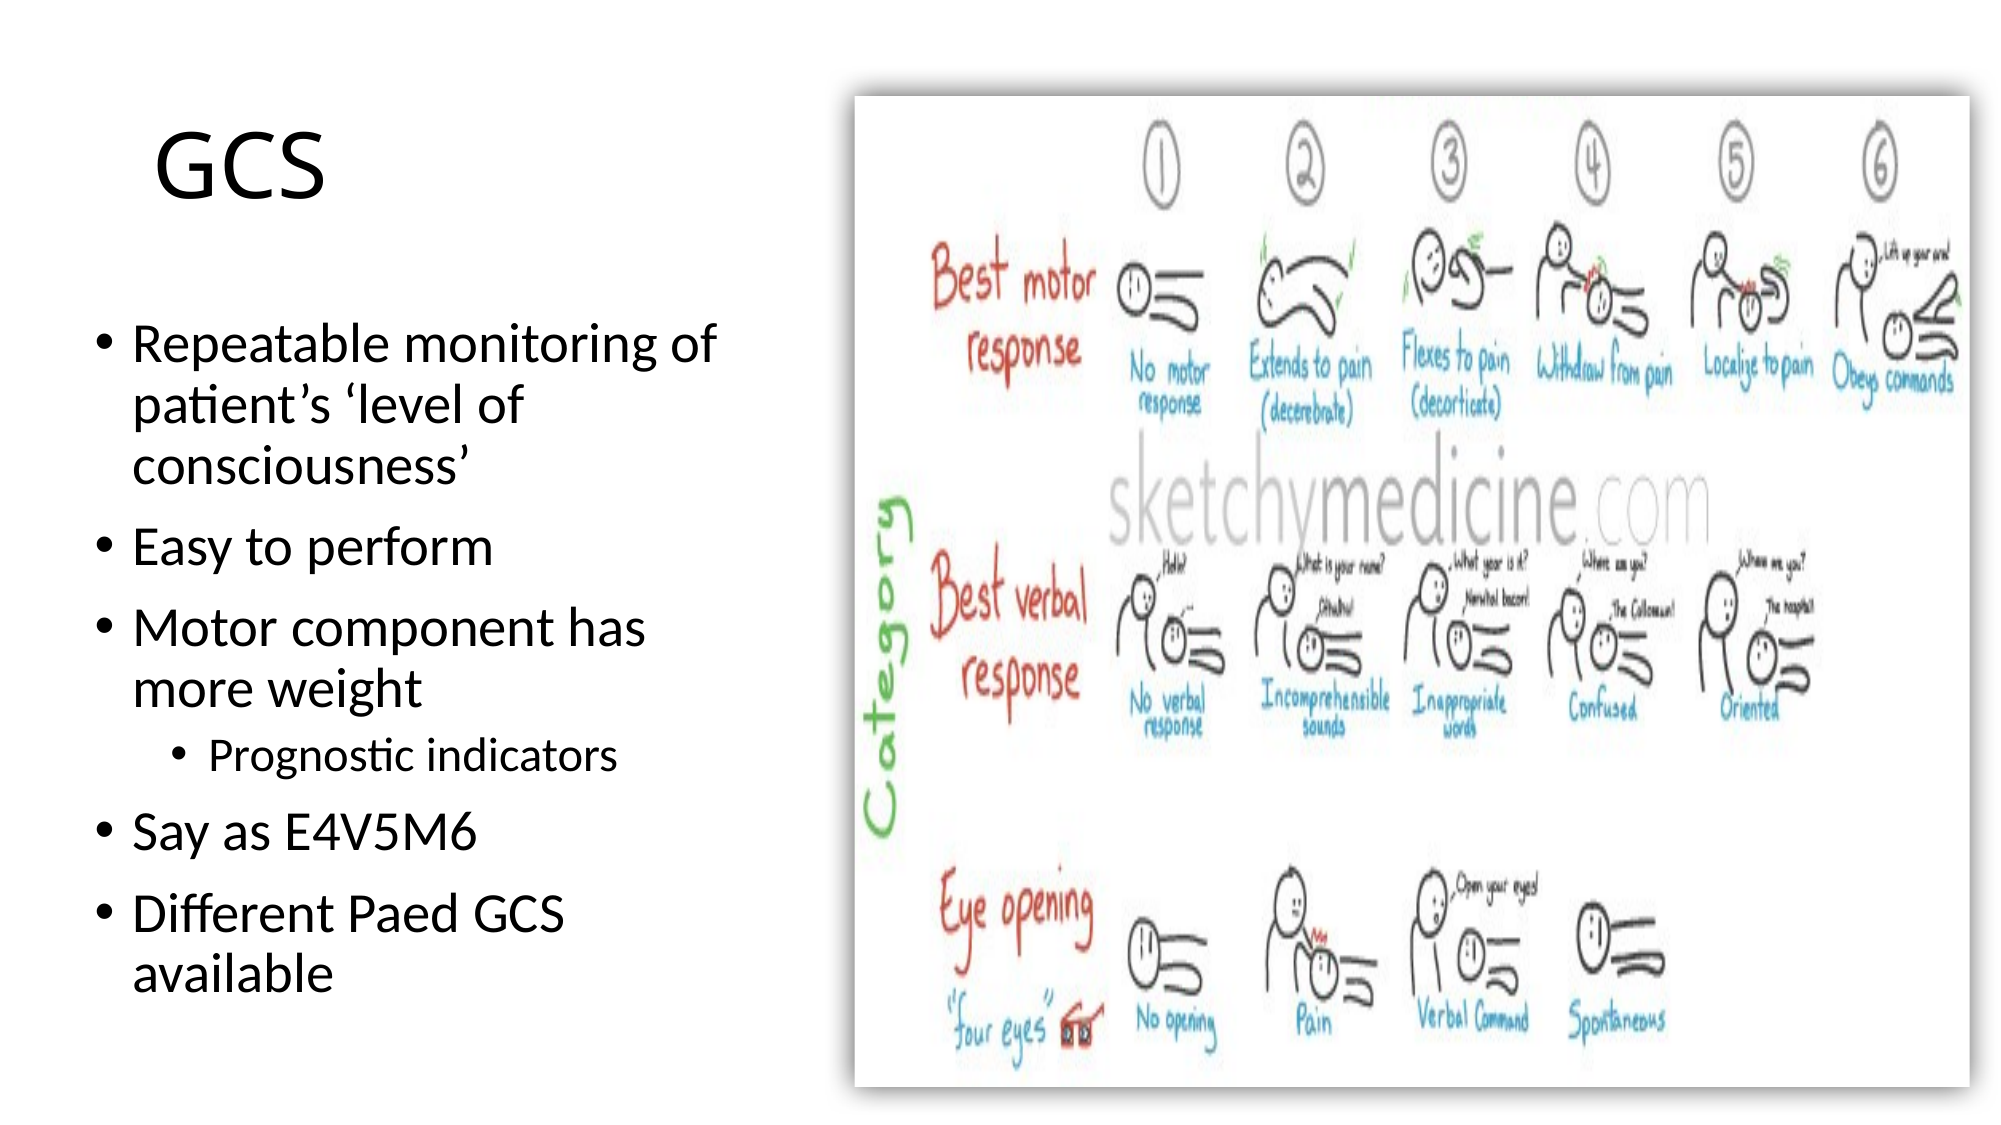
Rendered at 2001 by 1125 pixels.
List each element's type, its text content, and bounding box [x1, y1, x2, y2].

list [854, 96, 1970, 1087]
list Repeatable monitoring of patient’s ‘level of consciousness’ Easy to perform Motor component has more weight Prognostic indicators Say as E4V5M6 Different Paed GCS available [79, 306, 760, 1020]
title GCS [137, 59, 1863, 278]
